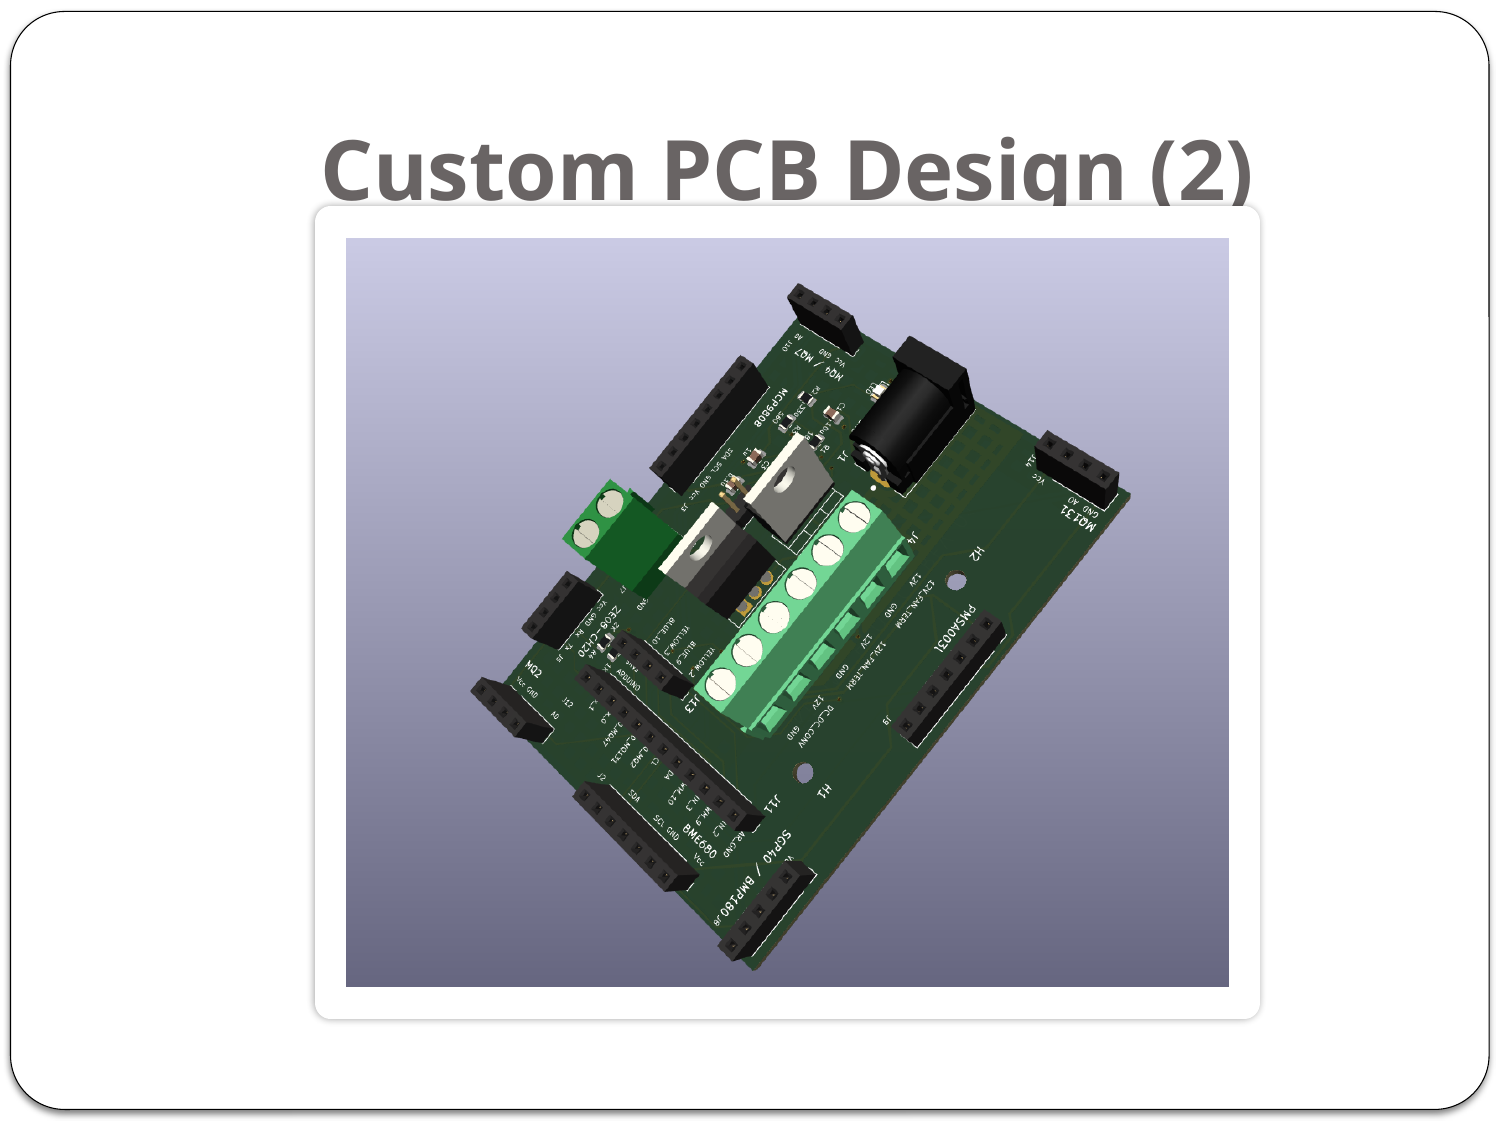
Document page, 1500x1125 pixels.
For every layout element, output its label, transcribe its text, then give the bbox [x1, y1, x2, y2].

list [345, 237, 1229, 988]
title Custom PCB Design (2) [150, 45, 1425, 233]
